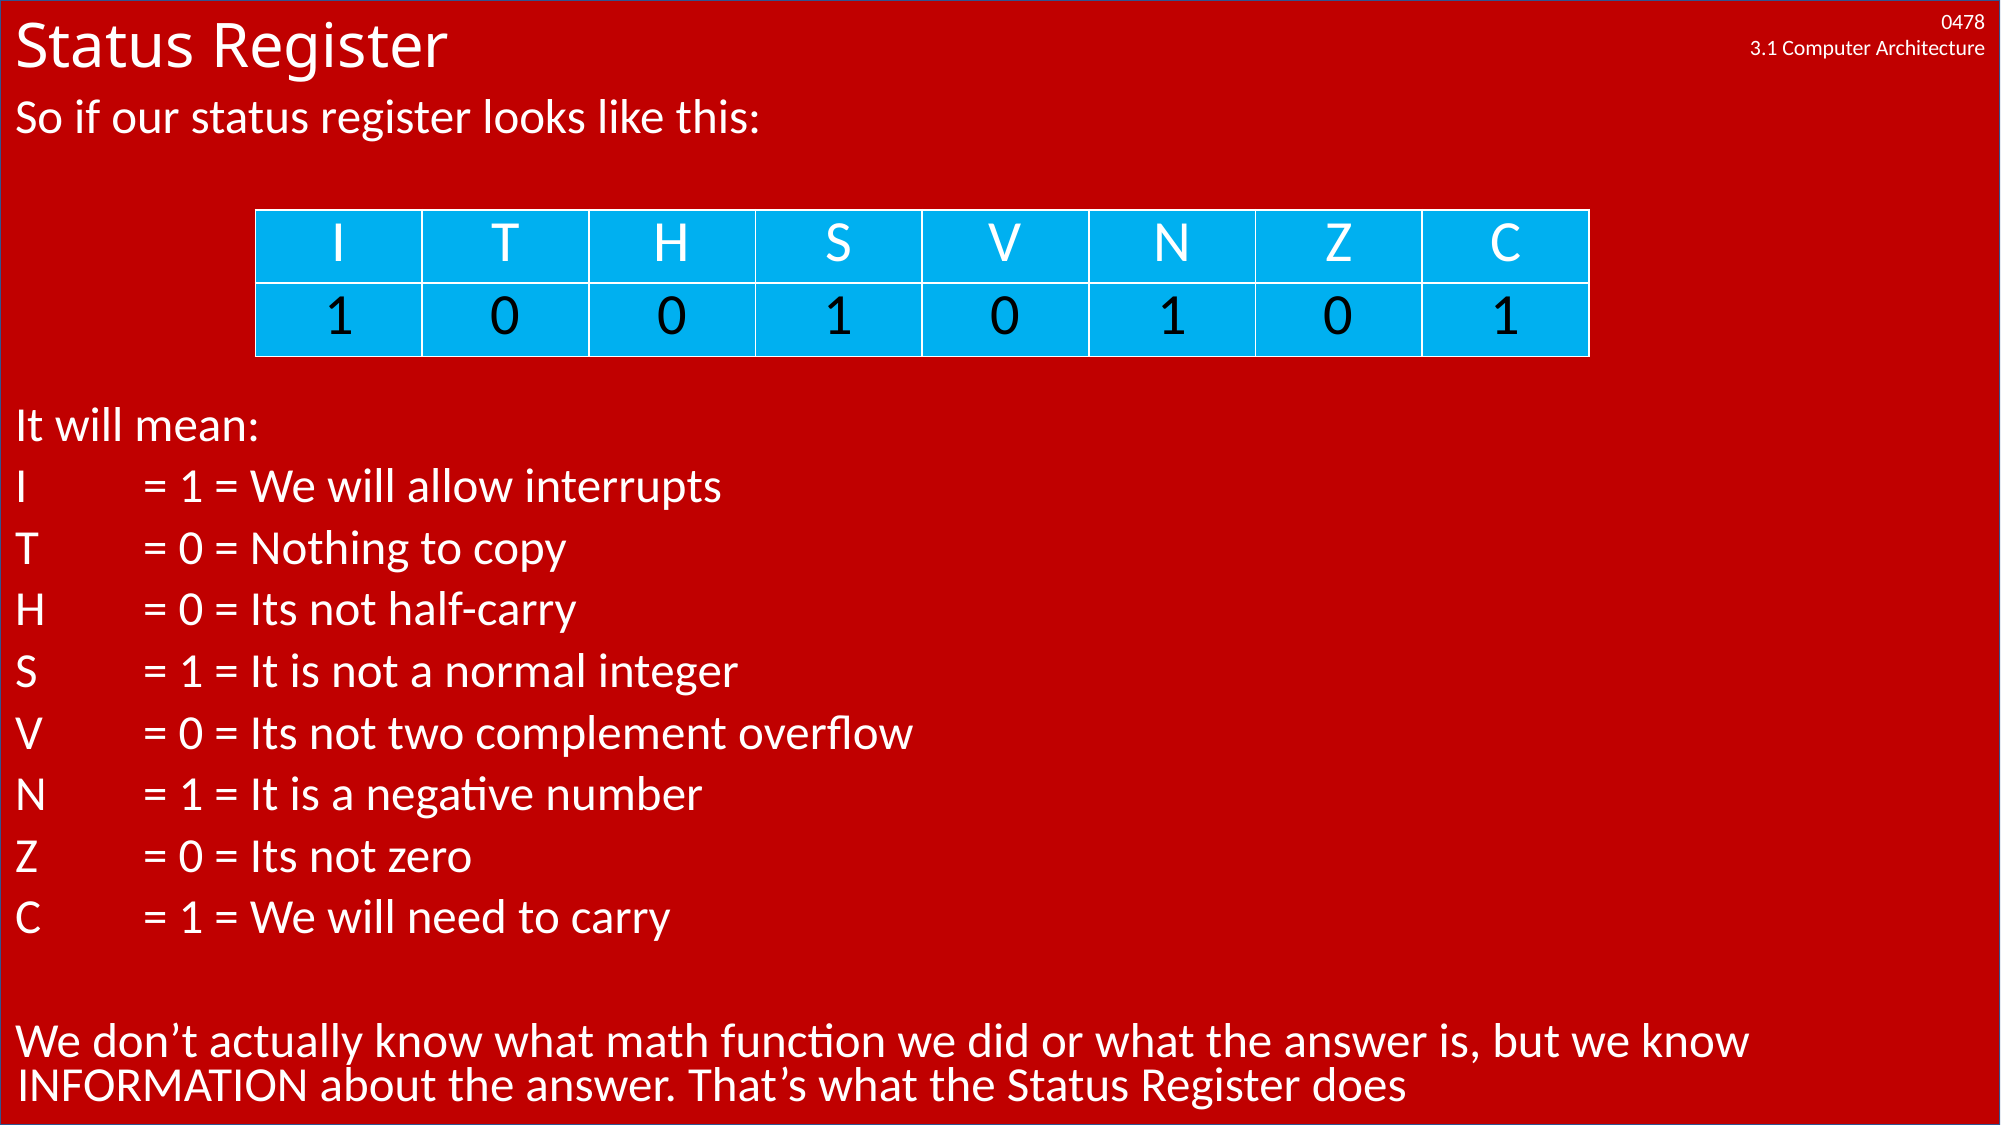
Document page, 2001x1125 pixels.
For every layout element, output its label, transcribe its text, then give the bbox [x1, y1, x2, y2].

table_cell 1 [256, 284, 421, 356]
list So if our status register looks like this: It will mean: I = 1 = We will allow interrupts T = 0 = Nothing to copy H = 0 = Its not half-carry S = 1 = It is not a normal integer V = 0 = Its not two complement overflow N = 1 = It is a negative number Z = 0 = Its not zero C = 1 = We will need to carry We don’t actually know what math function we did or what the answer is, but we know INFORMATION about the answer. That’s what the Status Register does [0, 90, 2000, 1125]
table_cell 1 [1423, 284, 1588, 356]
table_header S [756, 211, 921, 282]
table_cell 0 [590, 284, 755, 356]
table_cell 0 [1256, 284, 1421, 356]
table_header N [1090, 211, 1255, 282]
table_header H [590, 211, 755, 282]
table_cell 1 [1090, 284, 1255, 356]
table_header Z [1256, 211, 1421, 282]
table_header V [923, 211, 1088, 282]
table_cell 0 [423, 284, 588, 356]
table_header I [256, 211, 421, 282]
title Status Register [0, 0, 2000, 90]
table_cell 0 [923, 284, 1088, 356]
table_cell 1 [756, 284, 921, 356]
table_header C [1423, 211, 1588, 282]
table_header T [423, 211, 588, 282]
